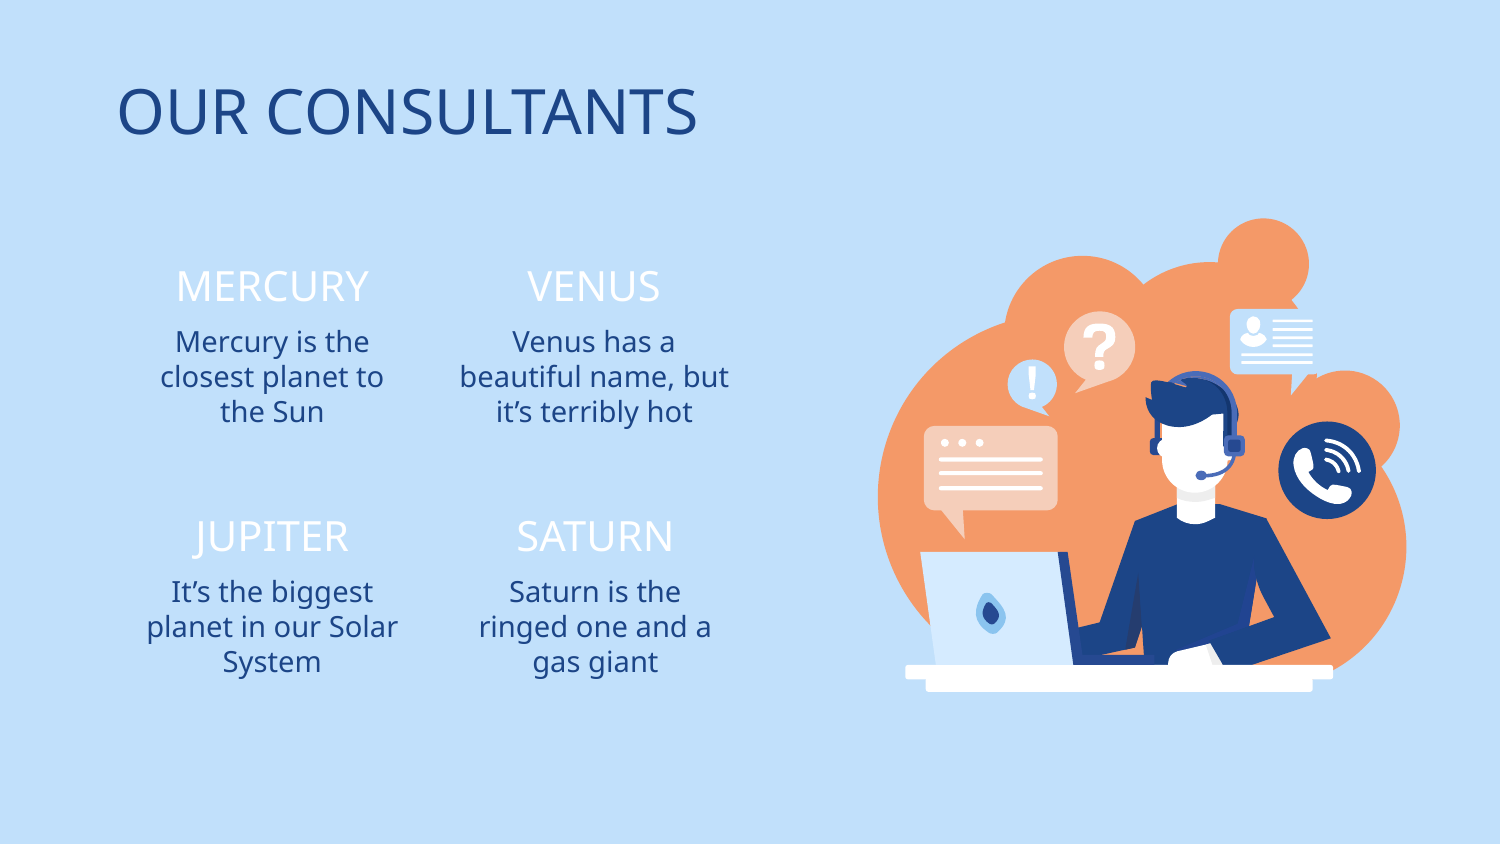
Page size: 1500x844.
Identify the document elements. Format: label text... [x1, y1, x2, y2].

title VENUS [440, 218, 749, 308]
subtitle Saturn is the ringed one and a gas giant [459, 558, 732, 687]
subtitle Venus has a beautiful name, but it’s terribly hot [440, 308, 749, 438]
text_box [854, 218, 1425, 688]
title MERCURY [118, 218, 427, 325]
subtitle It’s the biggest planet in our Solar System [118, 558, 427, 687]
title OUR CONSULTANTS [101, 67, 878, 163]
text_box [905, 308, 1377, 693]
title JUPITER [118, 469, 427, 558]
subtitle Mercury is the closest planet to the Sun [136, 308, 409, 438]
title SATURN [441, 469, 750, 576]
